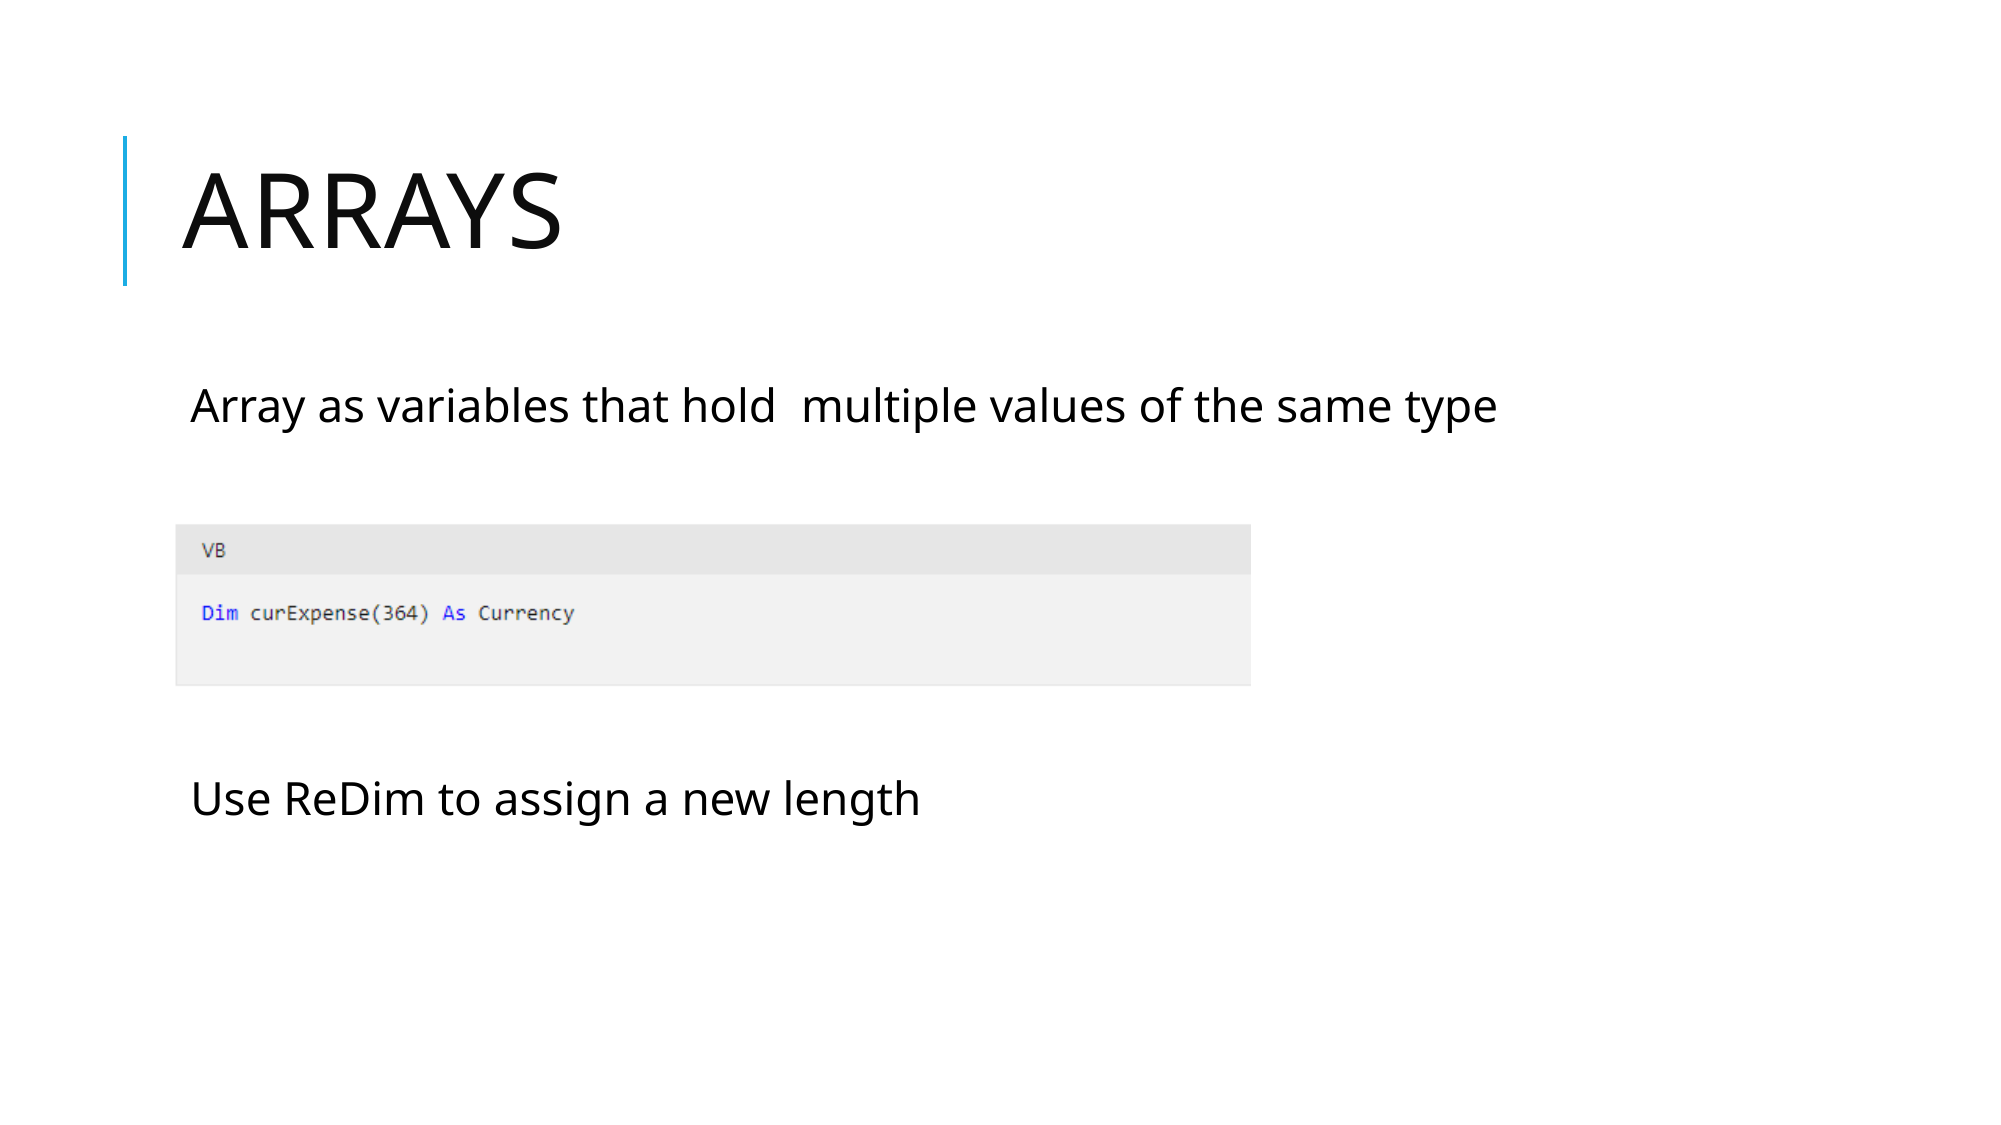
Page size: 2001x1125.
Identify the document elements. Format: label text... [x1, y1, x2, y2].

picture [167, 512, 1251, 706]
list Array as variables that hold multiple values of the same type Use ReDim to assign a new length [168, 375, 1763, 1035]
title Arrays [168, 96, 1763, 342]
